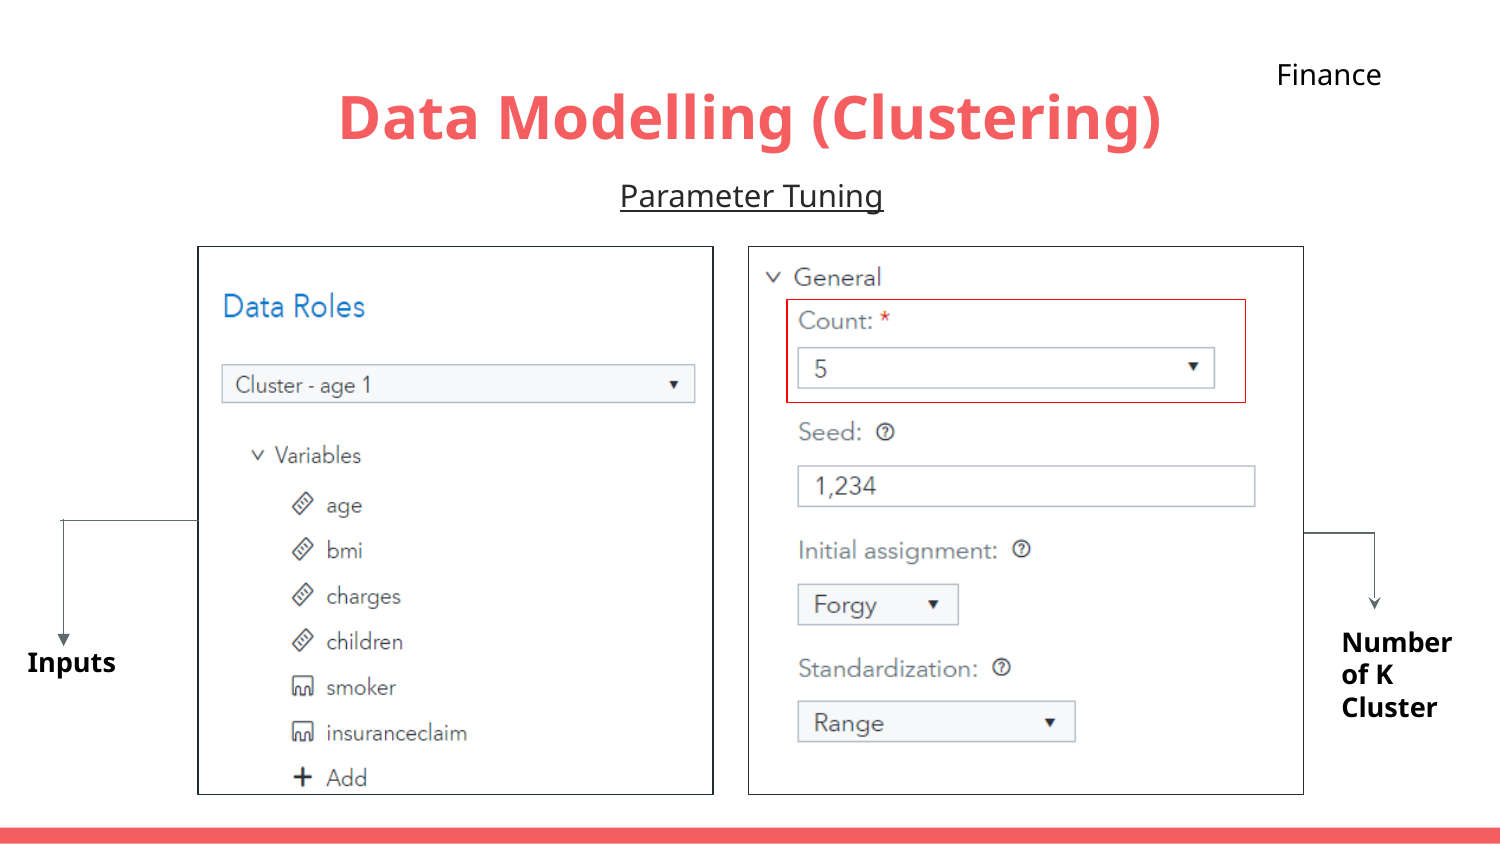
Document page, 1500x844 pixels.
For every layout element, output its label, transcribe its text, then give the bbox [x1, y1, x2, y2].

text_box Number of K Cluster [1326, 610, 1490, 738]
picture [749, 247, 1304, 794]
title Data Modelling (Clustering) [51, 64, 1449, 167]
text_box Parameter Tuning [265, 150, 1238, 229]
picture [198, 247, 713, 794]
text_box Inputs [12, 630, 178, 693]
text_box Finance [1261, 41, 1449, 107]
